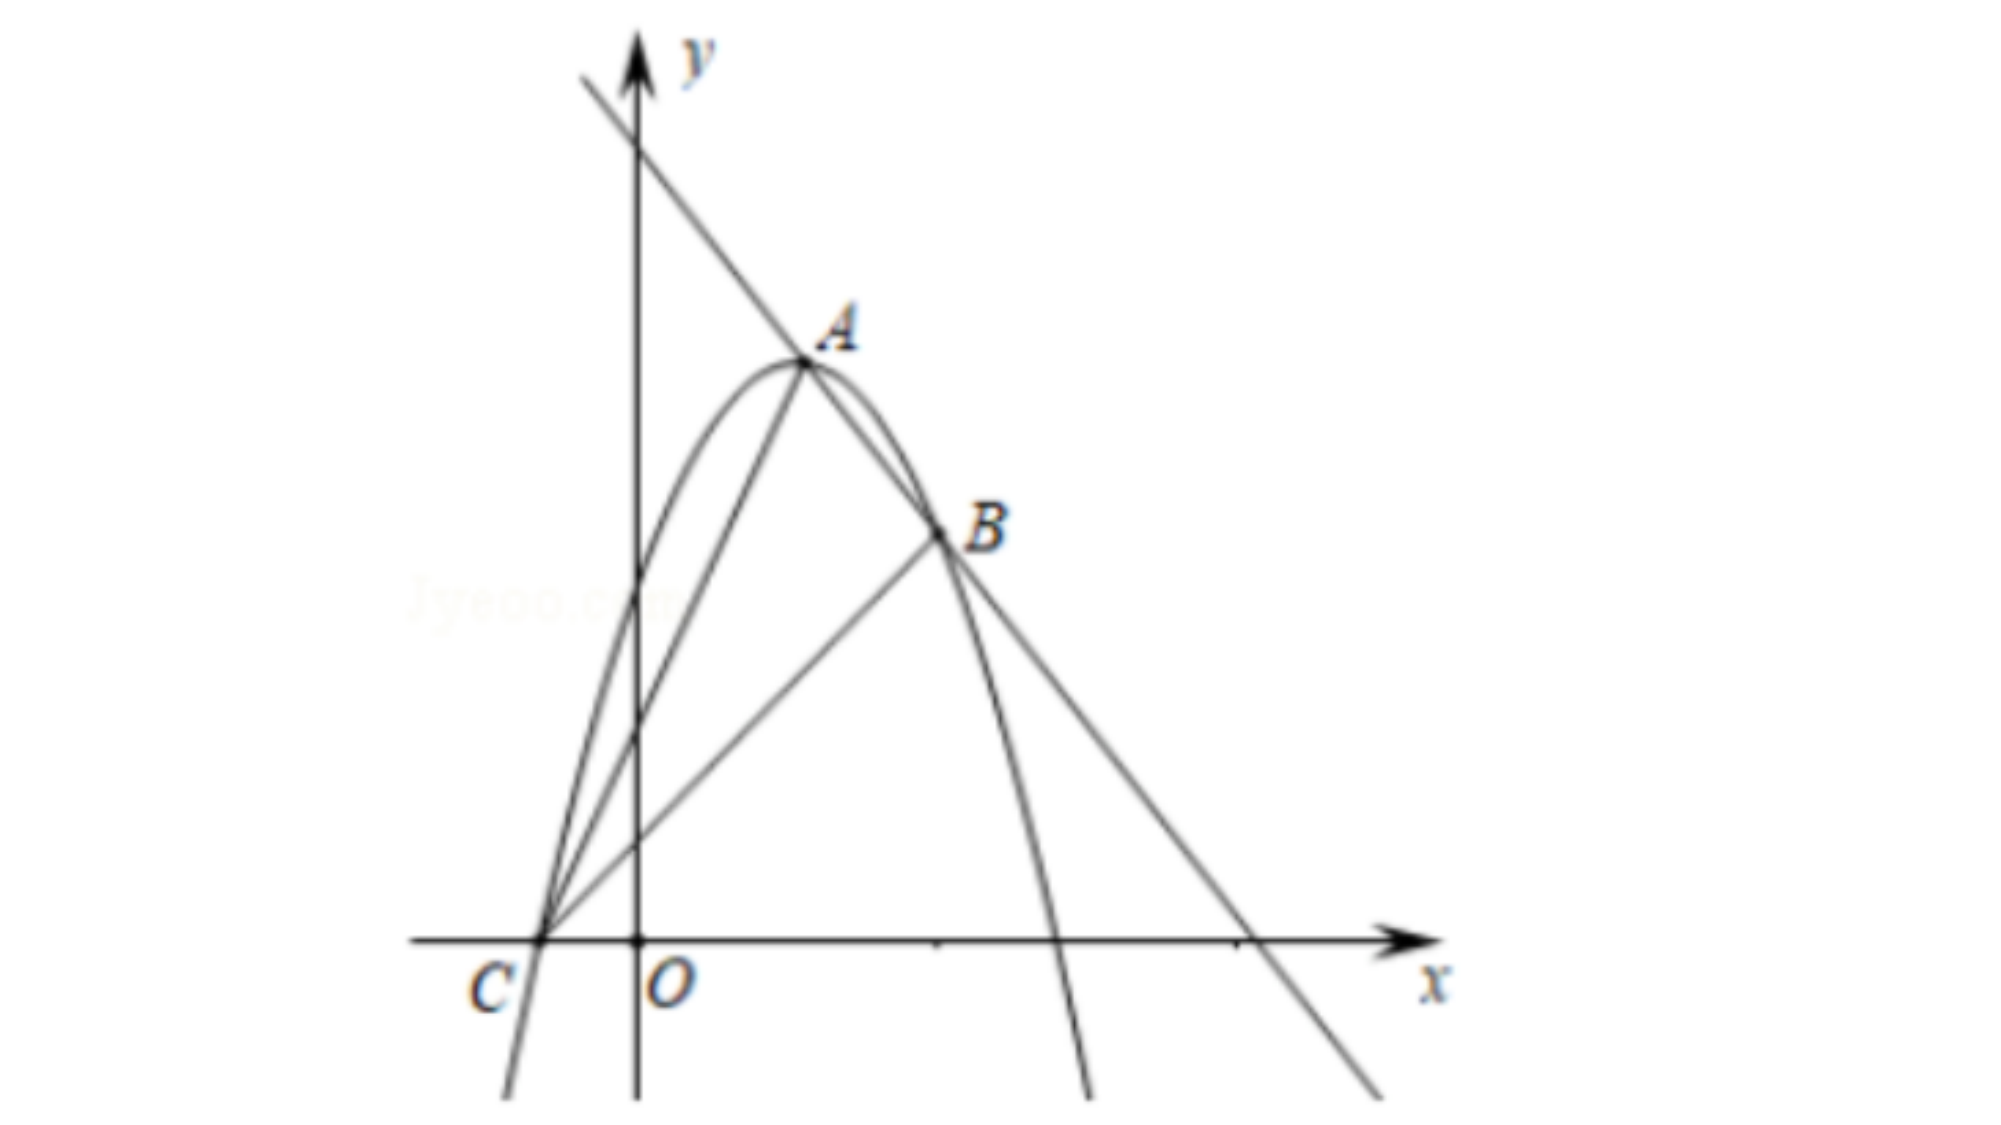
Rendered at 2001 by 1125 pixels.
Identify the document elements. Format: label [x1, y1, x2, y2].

picture [344, 1, 1653, 1121]
